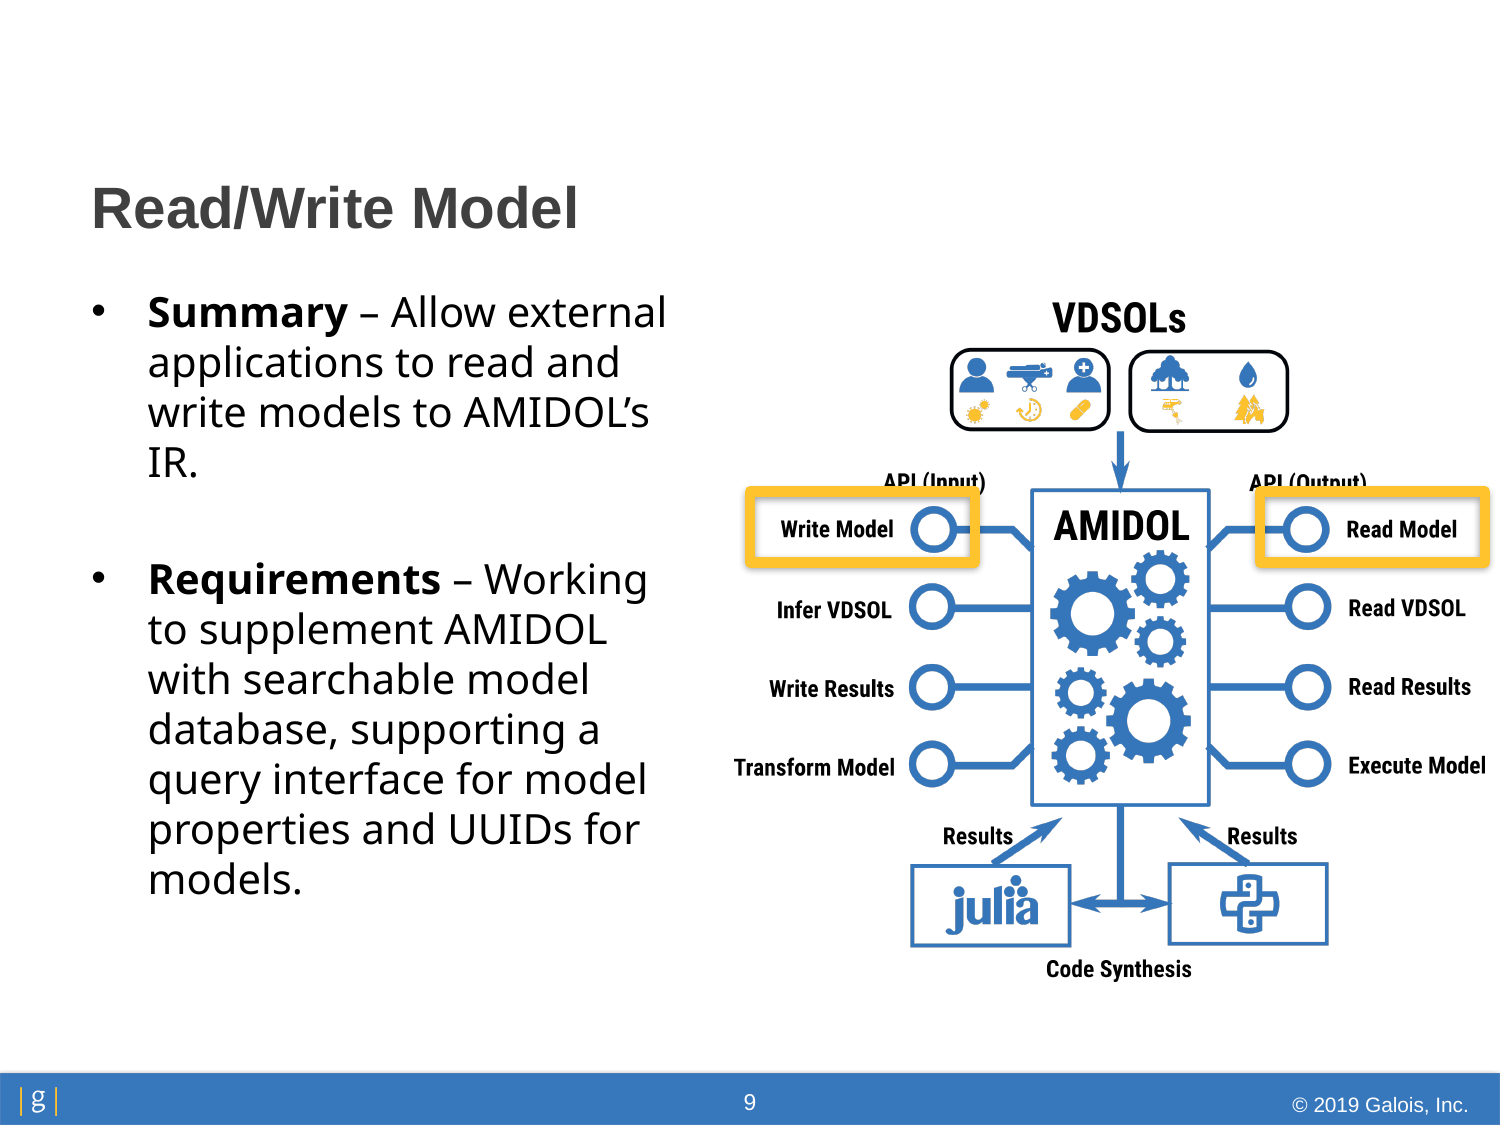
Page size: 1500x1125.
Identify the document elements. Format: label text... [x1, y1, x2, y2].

picture [20, 1087, 57, 1116]
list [733, 302, 1486, 982]
title Read/Write Model [76, 172, 1422, 239]
list Summary – Allow external applications to read and write models to AMIDOL’s IR. Requirements – Working to supplement AMIDOL with searchable model database, supporting a query interface for model properties and UUIDs for models. [76, 277, 713, 1007]
